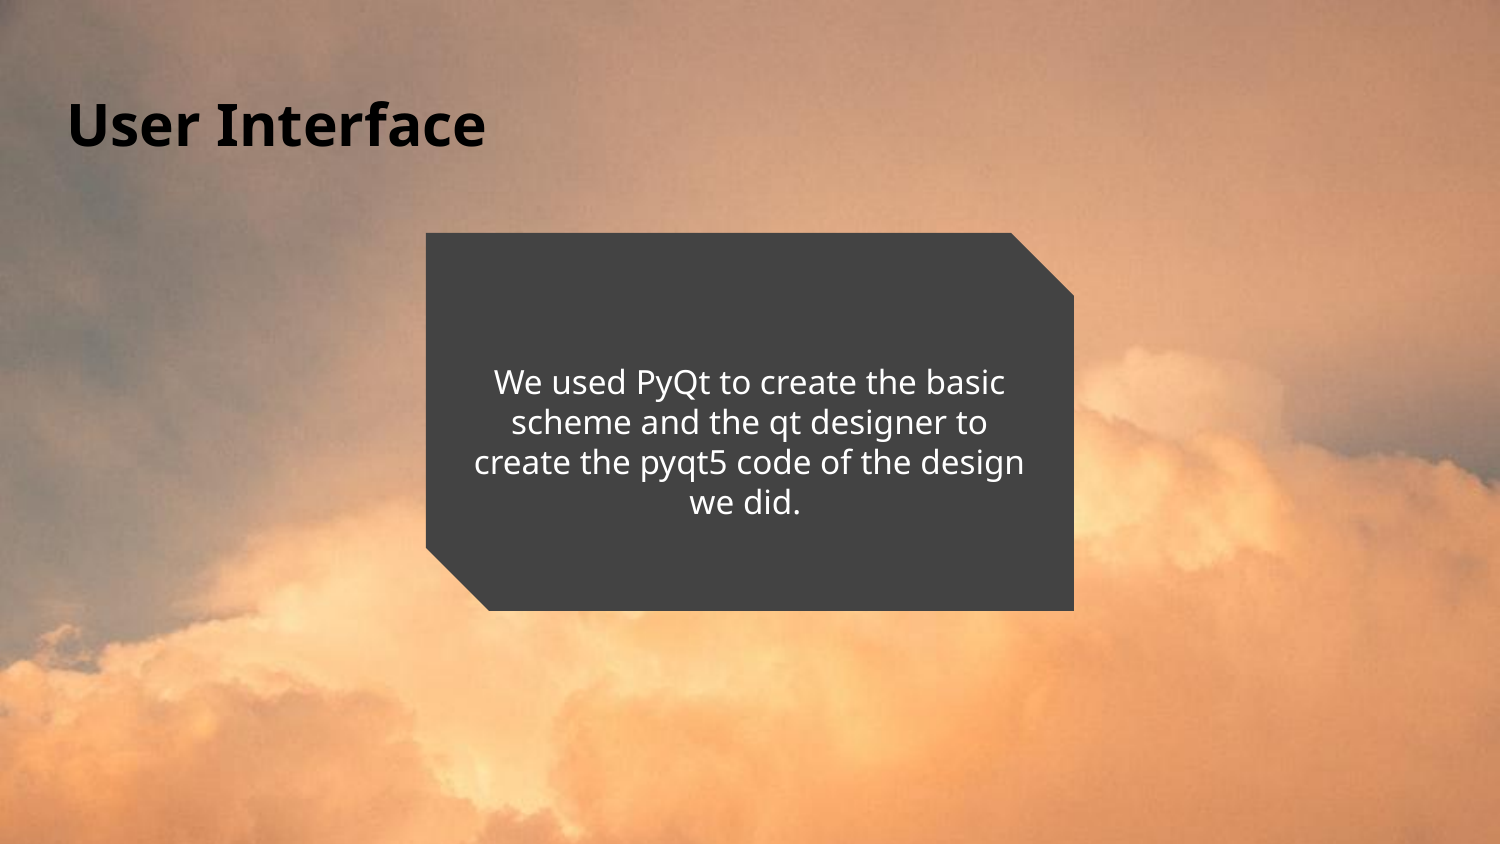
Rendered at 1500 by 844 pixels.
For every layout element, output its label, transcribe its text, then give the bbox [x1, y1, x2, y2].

title User Interface [51, 72, 1449, 167]
text_box [425, 232, 1074, 611]
text_box We used PyQt to create the basic scheme and the qt designer to create the pyqt5 code of the design we did. [447, 346, 1053, 536]
picture [0, 0, 1500, 844]
